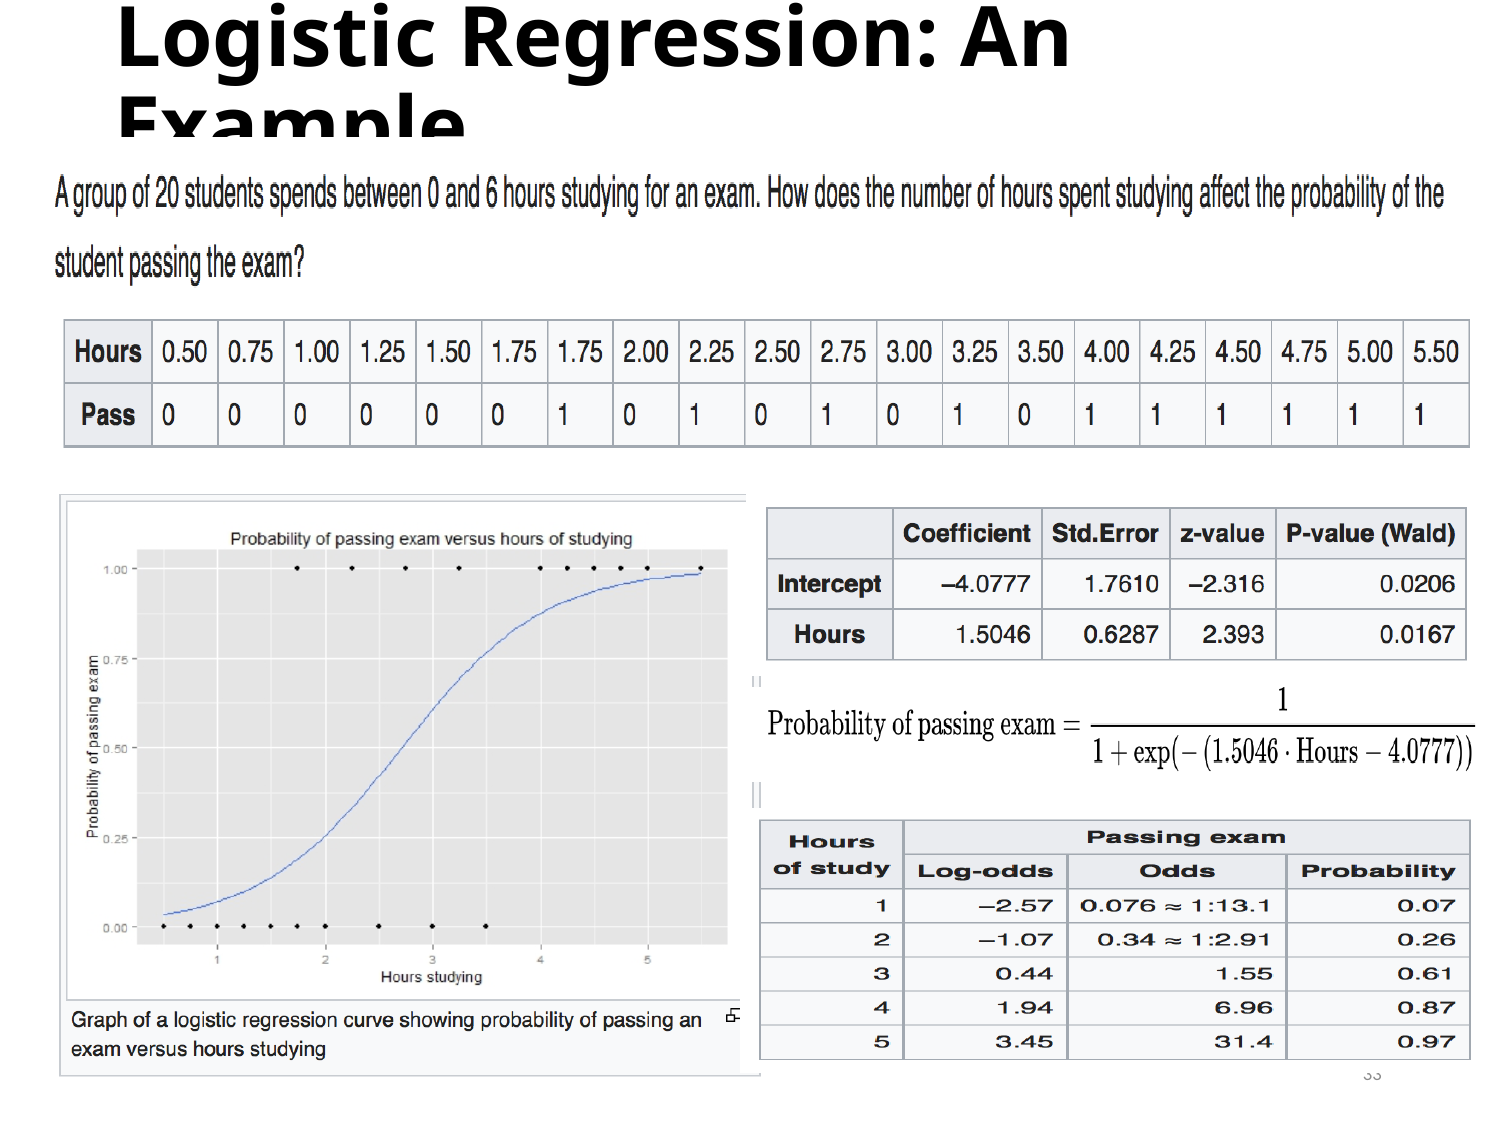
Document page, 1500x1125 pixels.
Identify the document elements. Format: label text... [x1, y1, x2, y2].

picture [38, 137, 1499, 1089]
slide_number 33 [1059, 1073, 1397, 1103]
title Logistic Regression: An Example [99, 22, 1394, 137]
